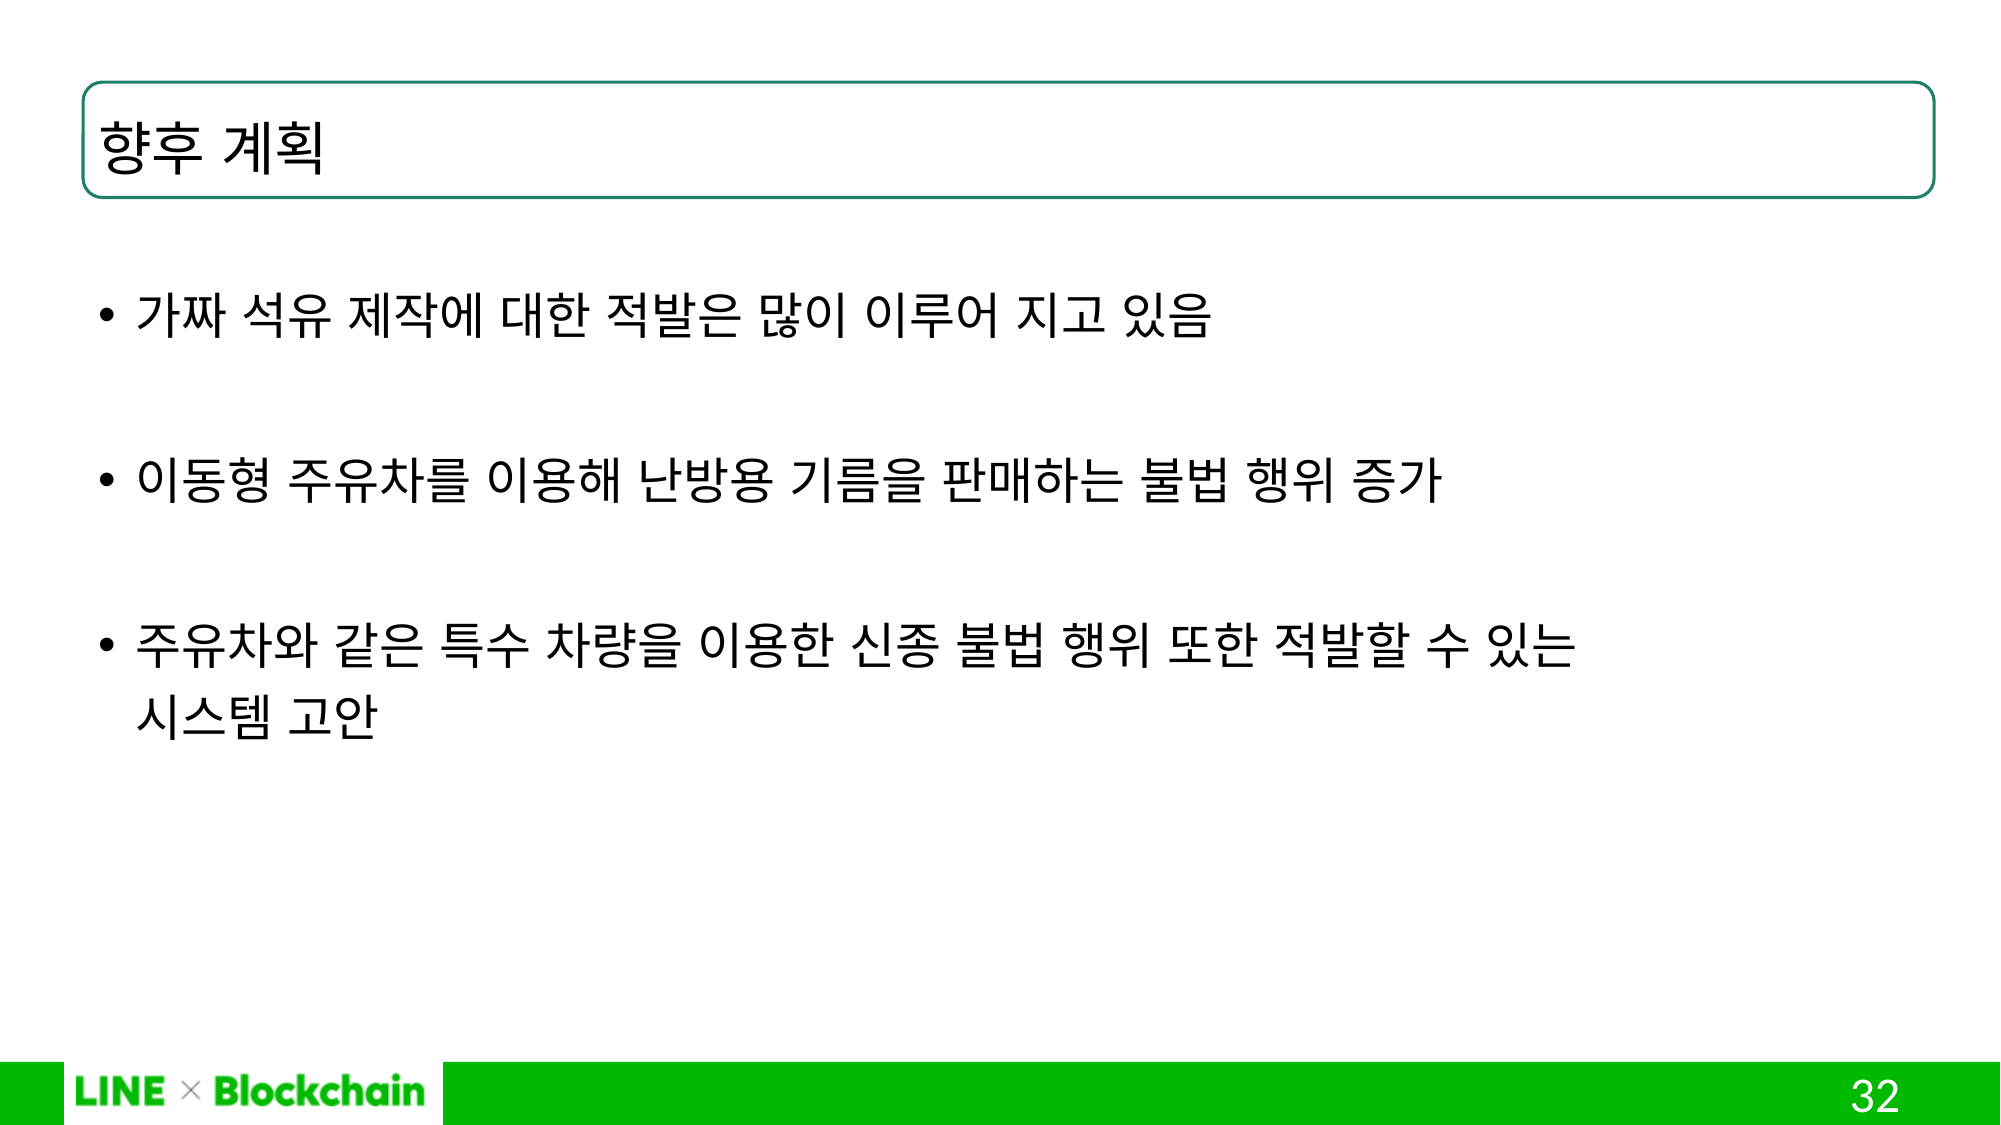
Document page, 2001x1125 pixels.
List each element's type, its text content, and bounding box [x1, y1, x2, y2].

picture [64, 1061, 443, 1125]
text_box [81, 81, 1936, 199]
list 향후 계획 가짜 석유 제작에 대한 적발은 많이 이루어 지고 있음 이동형 주유차를 이용해 난방용 기름을 판매하는 불법 행위 증가 주유차와 같은 특수 차량을 이용한 신종 불법 행위 또한 적발할 수 있는 시스템 고안 [83, 187, 1892, 1008]
